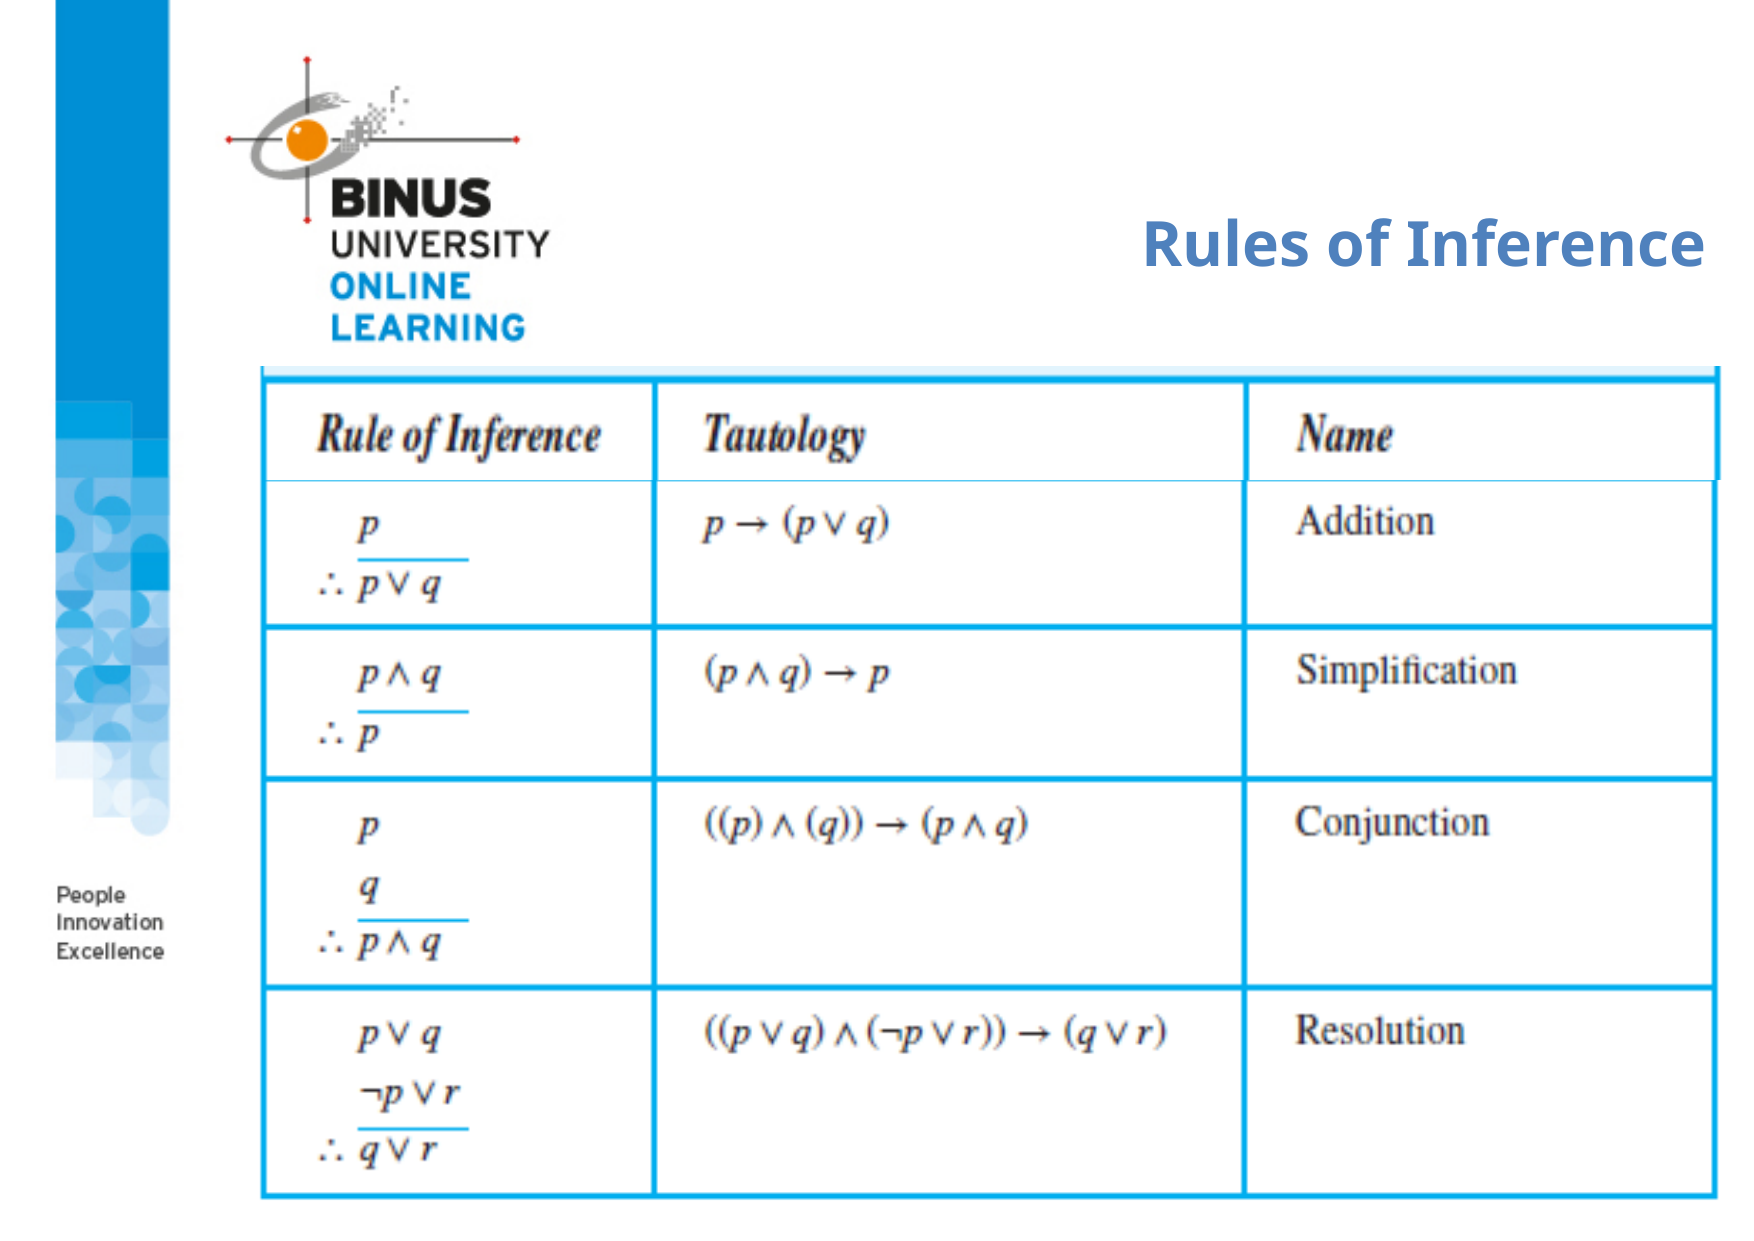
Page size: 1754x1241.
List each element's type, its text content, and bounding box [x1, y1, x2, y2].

title Rules of Inference [642, 137, 1725, 345]
picture [0, 0, 1754, 1241]
